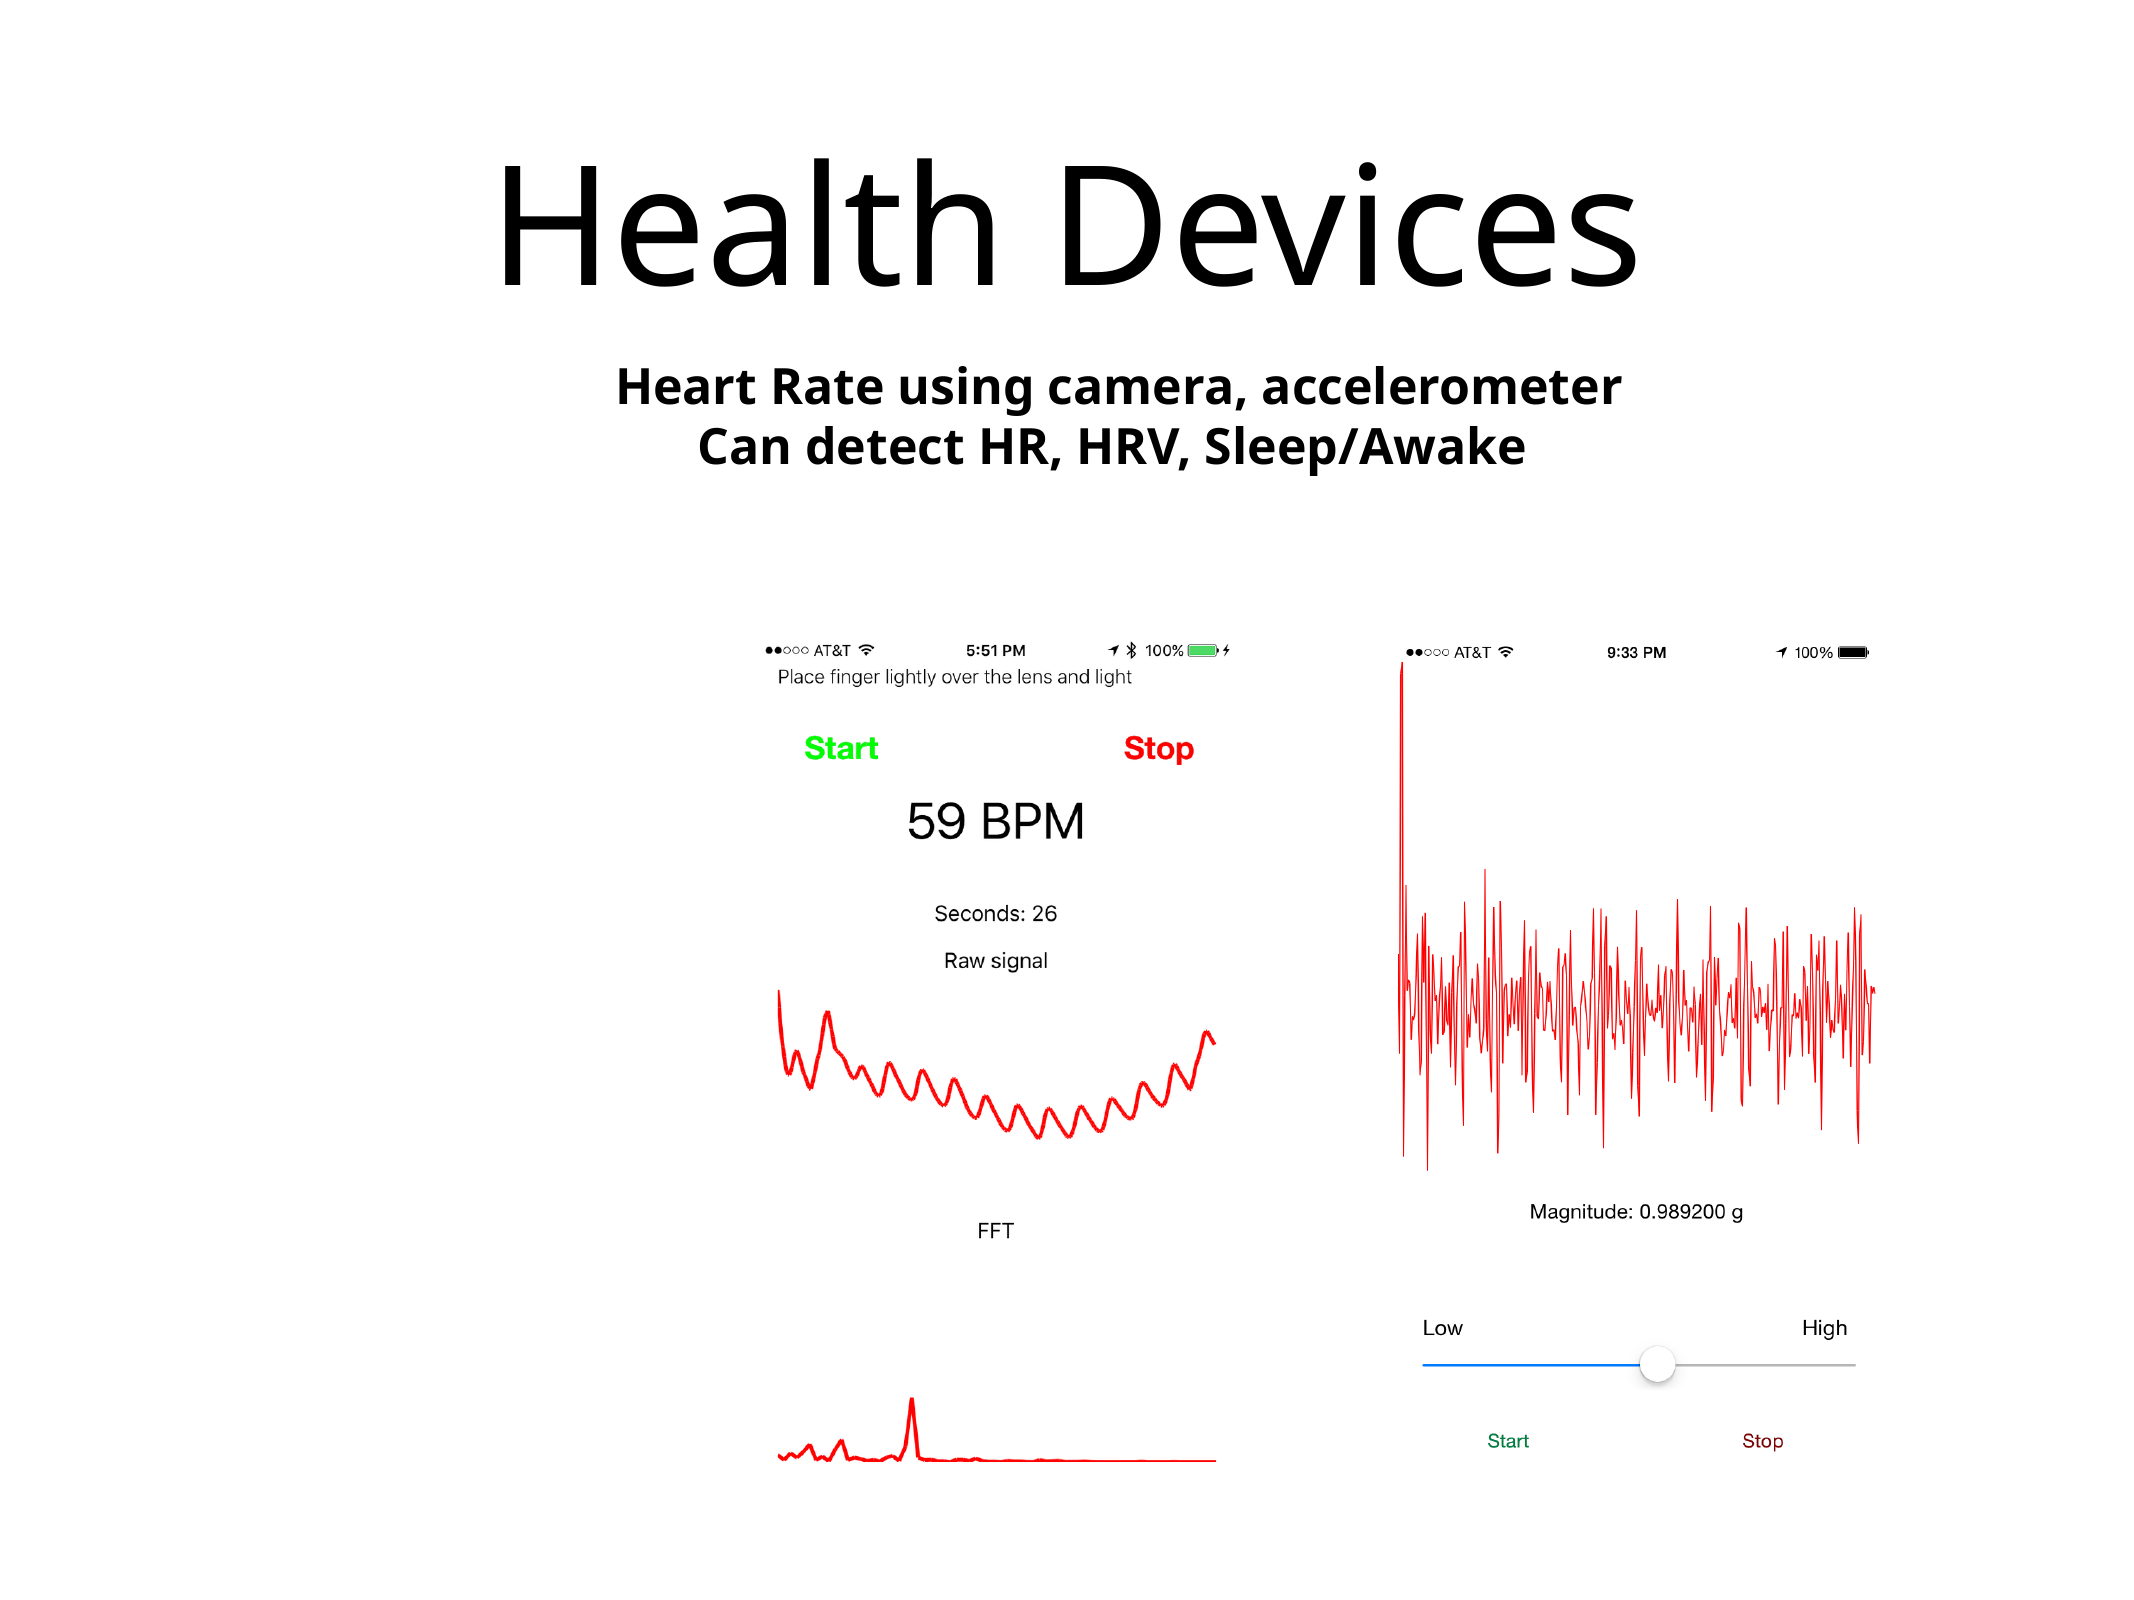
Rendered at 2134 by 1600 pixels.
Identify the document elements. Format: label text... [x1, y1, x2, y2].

picture [757, 637, 1236, 1488]
picture [1397, 639, 1877, 1490]
title Health Devices [155, 41, 1978, 397]
text_box Heart Rate using camera, accelerometer Can detect HR, HRV, Sleep/Awake [249, 346, 1989, 483]
